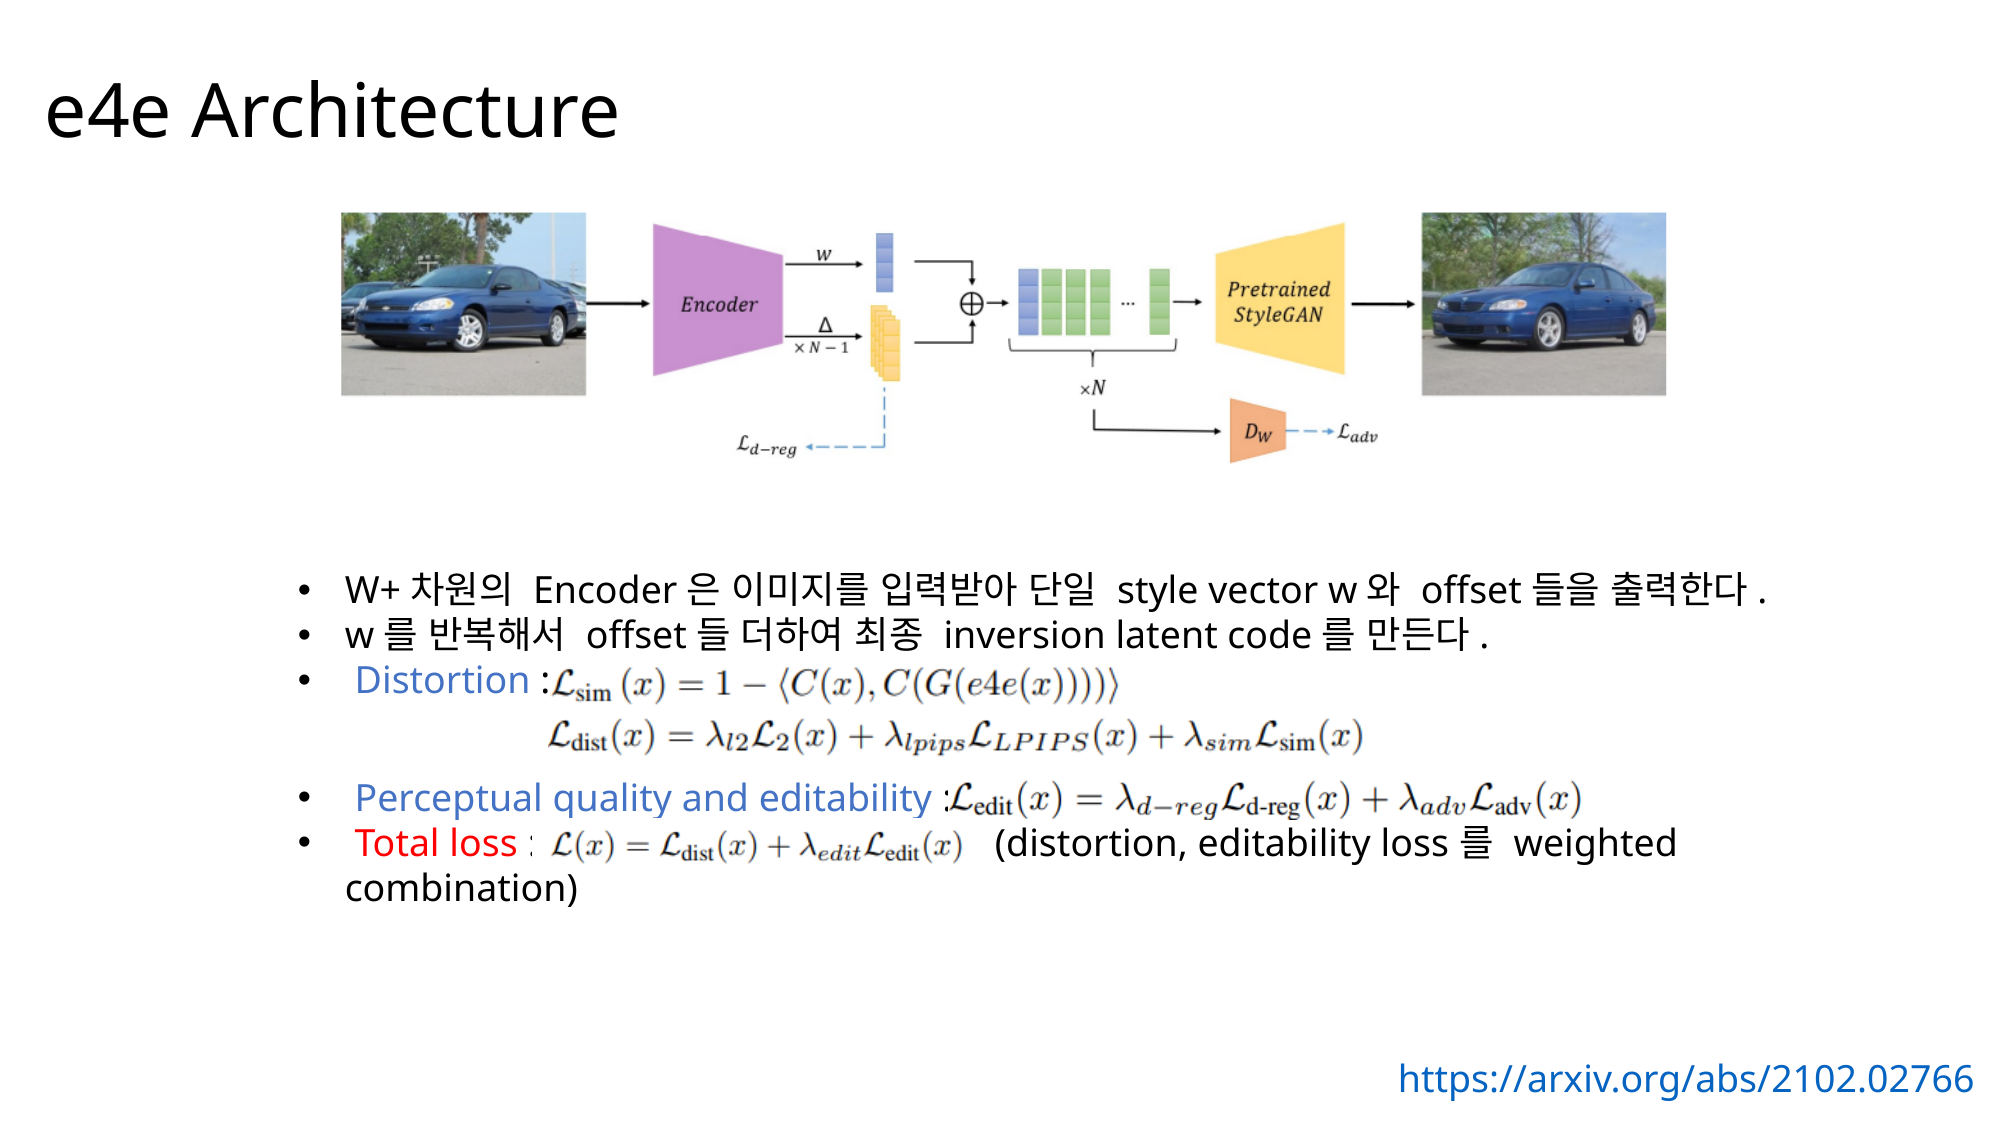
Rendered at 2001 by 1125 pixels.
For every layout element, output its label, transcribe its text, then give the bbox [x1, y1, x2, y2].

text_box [283, 559, 1921, 878]
text_box https://arxiv.org/abs/2102.02766 [1383, 1047, 2000, 1114]
title e4e Architecture [29, 4, 1755, 222]
picture [326, 178, 1674, 479]
